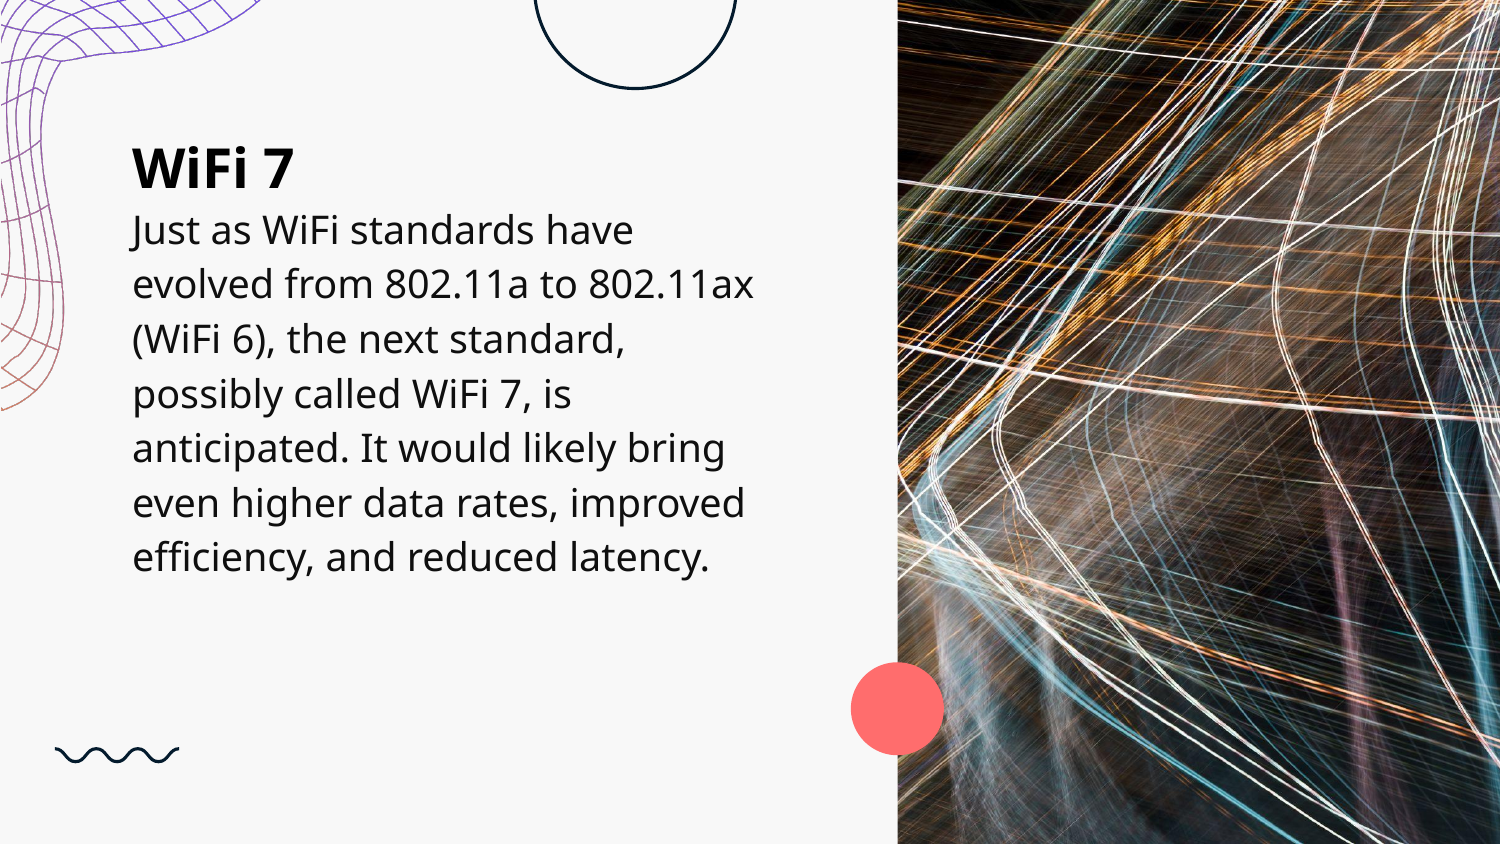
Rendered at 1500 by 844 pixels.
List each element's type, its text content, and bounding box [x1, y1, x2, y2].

title WiFi 7 [116, 50, 790, 182]
picture [1, 0, 302, 443]
subtitle Just as WiFi standards have evolved from 802.11a to 802.11ax (WiFi 6), the next standard, possibly called WiFi 7, is anticipated. It would likely bring even higher data rates, improved efficiency, and reduced latency. [116, 182, 790, 646]
picture [897, 0, 1500, 844]
text_box [850, 662, 892, 755]
